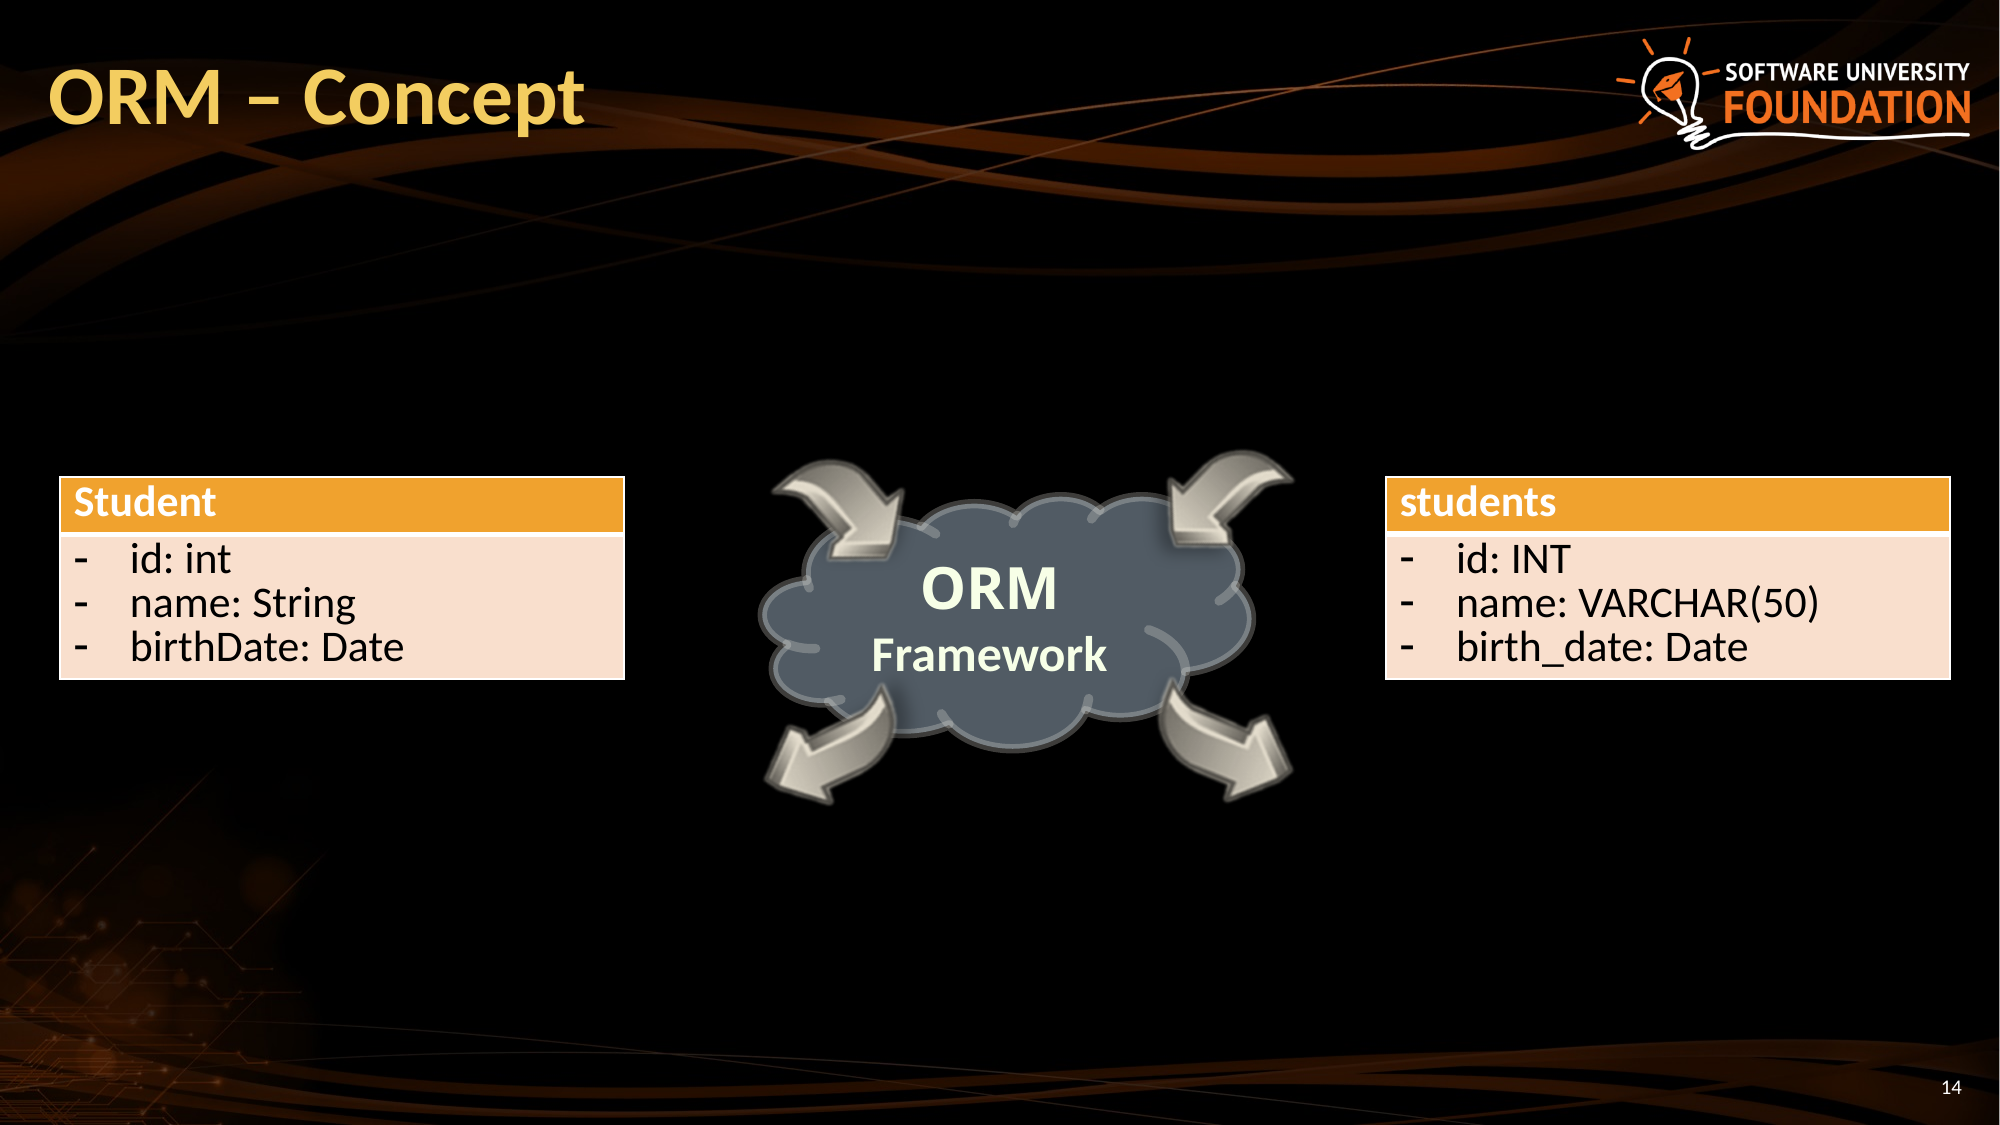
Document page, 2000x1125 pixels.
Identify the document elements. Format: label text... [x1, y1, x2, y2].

slide_number 14 [1897, 1070, 1968, 1103]
table_header Student [61, 478, 623, 532]
picture [0, 0, 2000, 1125]
table_cell id: INT name: VARCHAR(50) birth_date: Date [1387, 537, 1949, 678]
text_box ORM Framework [762, 496, 1252, 749]
title ORM – Concept [30, 6, 1602, 189]
table_header students [1387, 478, 1949, 531]
table_cell id: int name: String birthDate: Date [61, 537, 623, 678]
